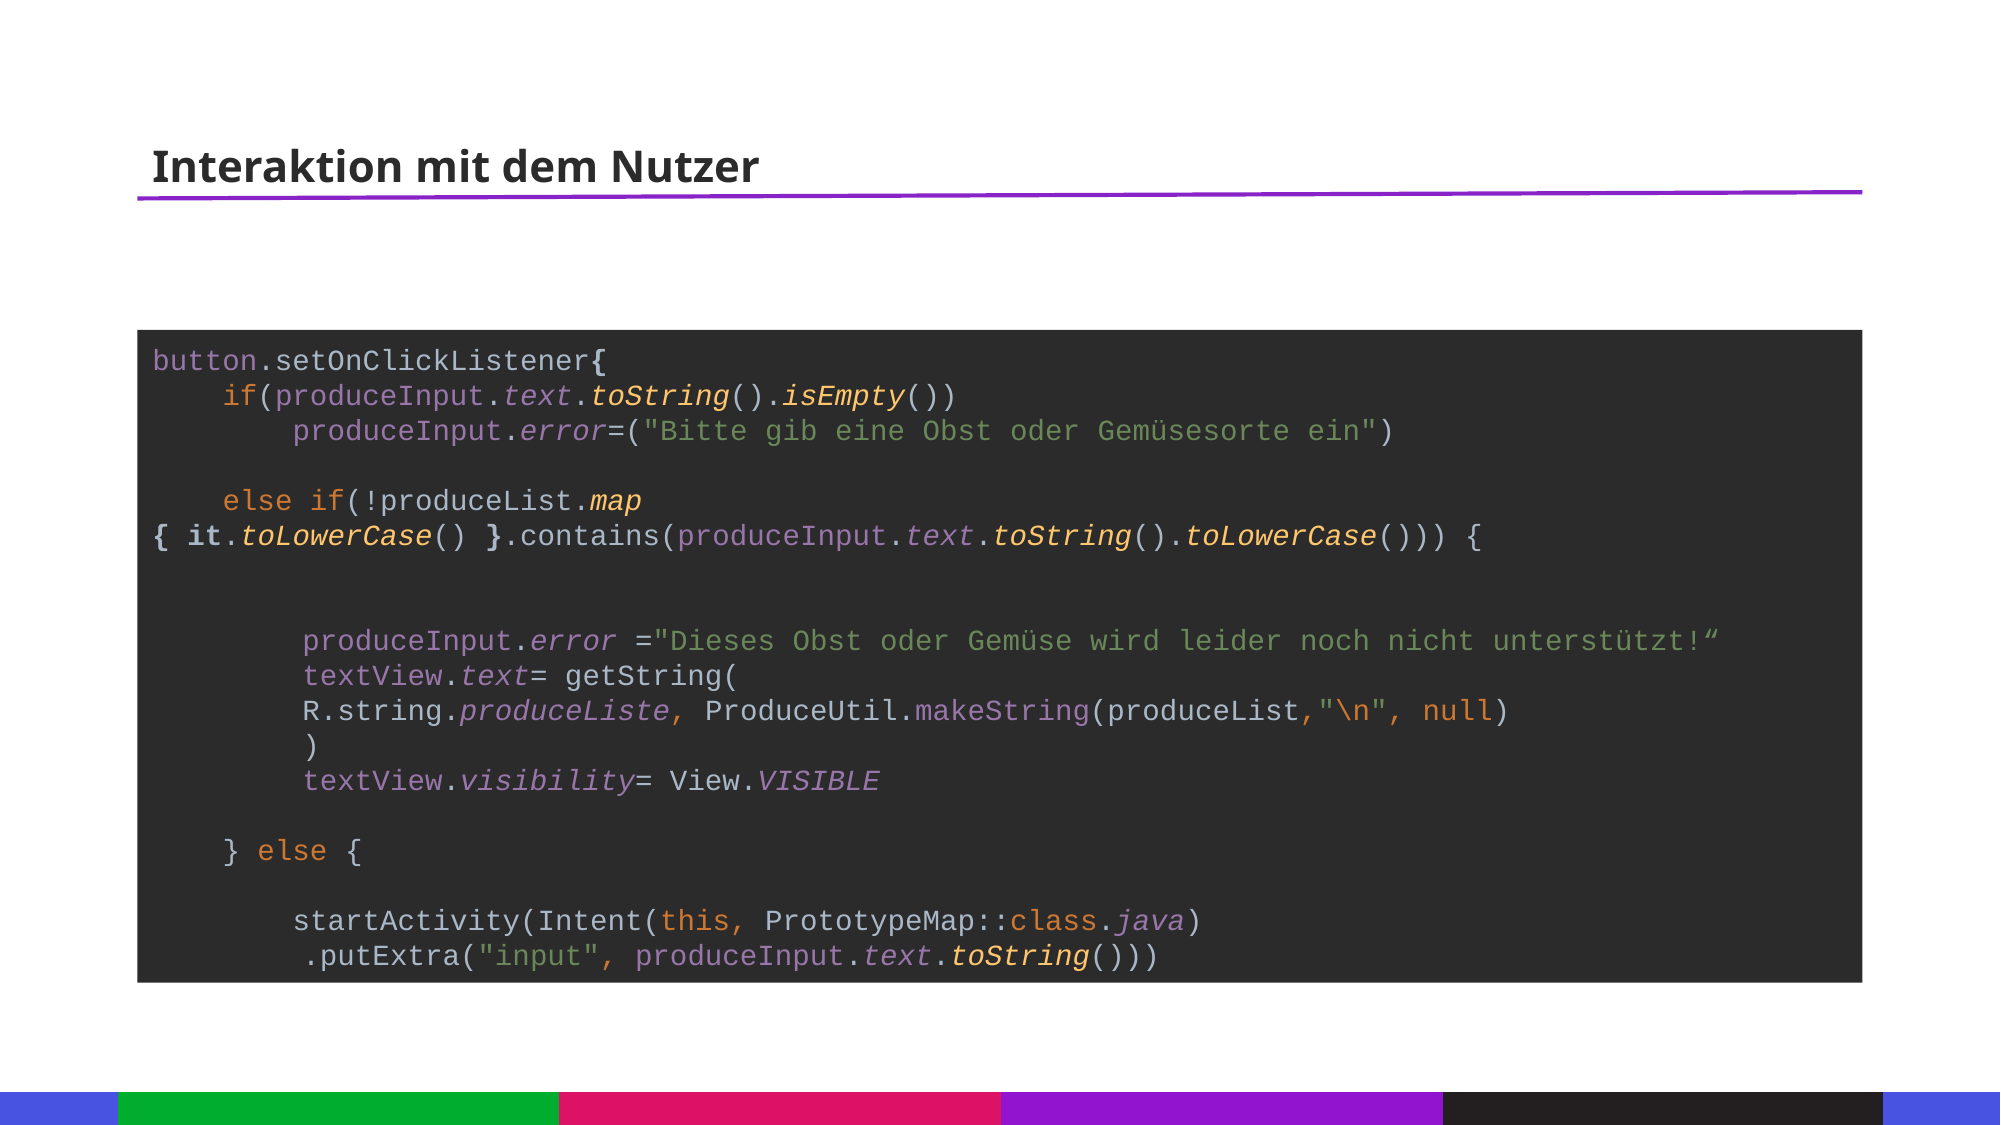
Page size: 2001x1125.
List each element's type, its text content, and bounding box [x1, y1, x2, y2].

picture [0, 1092, 2000, 1125]
title Interaktion mit dem Nutzer [137, 59, 1863, 278]
list button.setOnClickListener{ if(produceInput.text.toString().isEmpty()) produceInput.error=("Bitte gib eine Obst oder Gemüsesorte ein") else if(!produceList.map { it.toLowerCase() }.contains(produceInput.text.toString().toLowerCase())) { produceInput.error ="Dieses Obst oder Gemüse wird leider noch nicht unterstützt!“ textView.text= getString( R.string.produceListe, ProduceUtil.makeString(produceList,"\n", null) ) textView.visibility= View.VISIBLE } else { startActivity(Intent(this, PrototypeMap::class.java) .putExtra("input", produceInput.text.toString())) [137, 329, 1863, 983]
